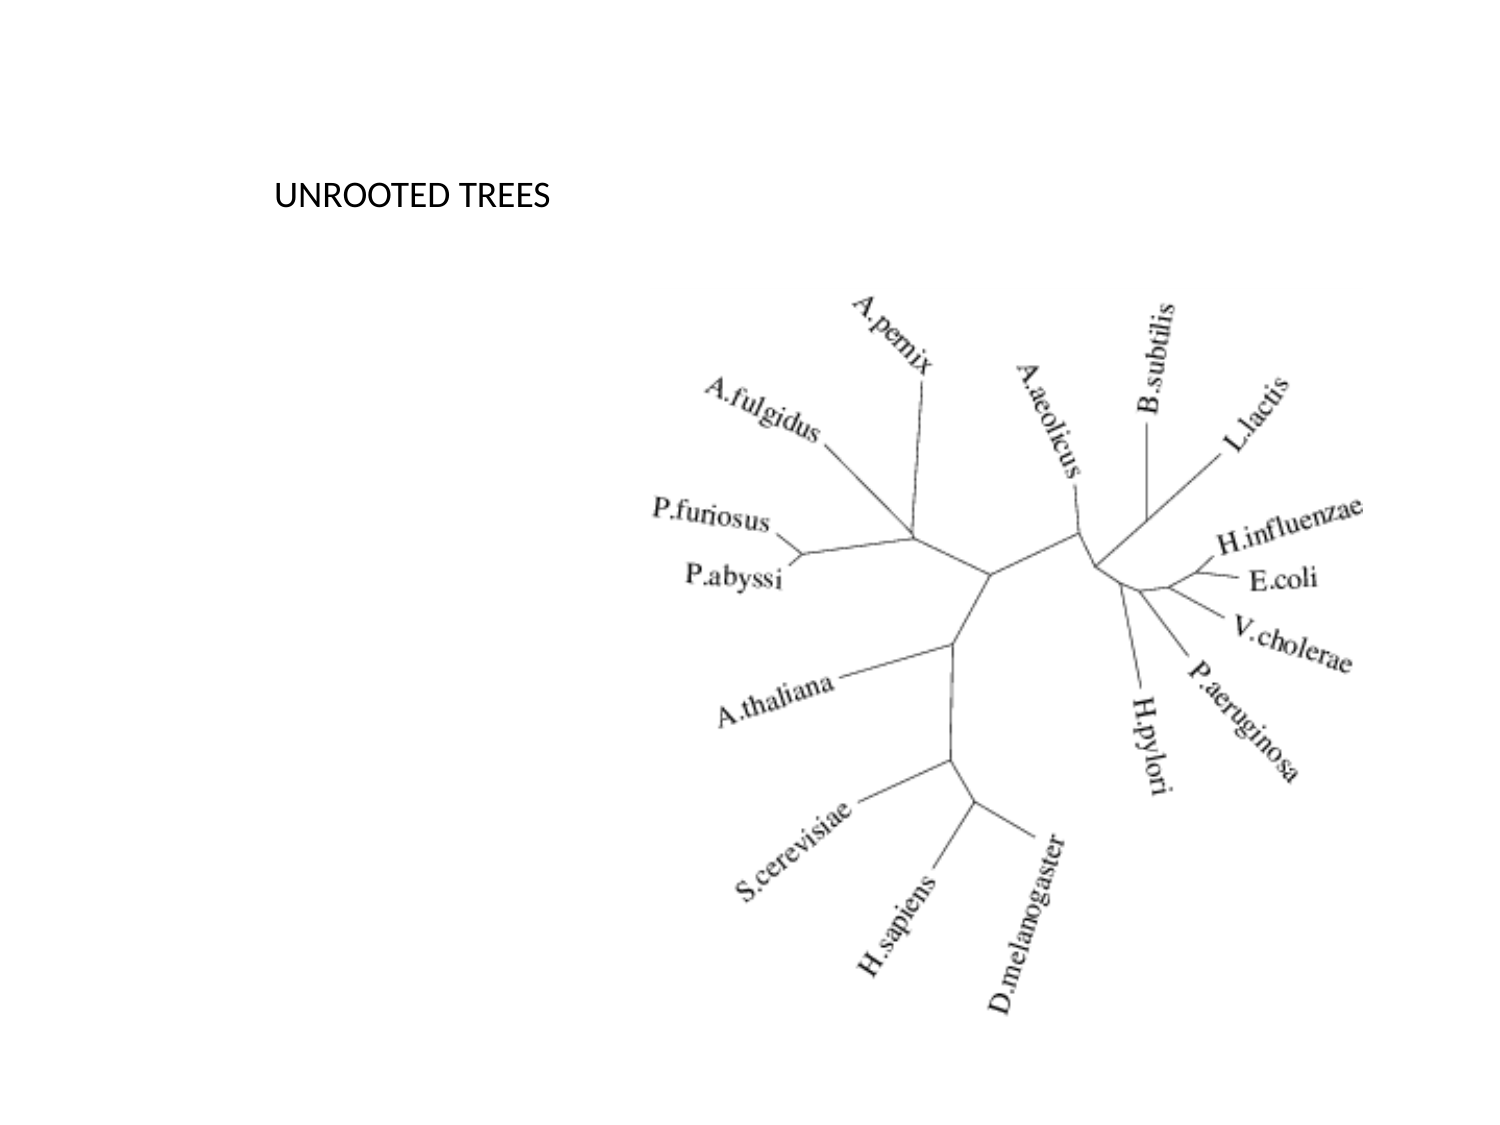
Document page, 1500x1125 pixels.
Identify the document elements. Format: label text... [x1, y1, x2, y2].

picture [649, 287, 1363, 1019]
text_box UNROOTED TREES [259, 162, 566, 223]
